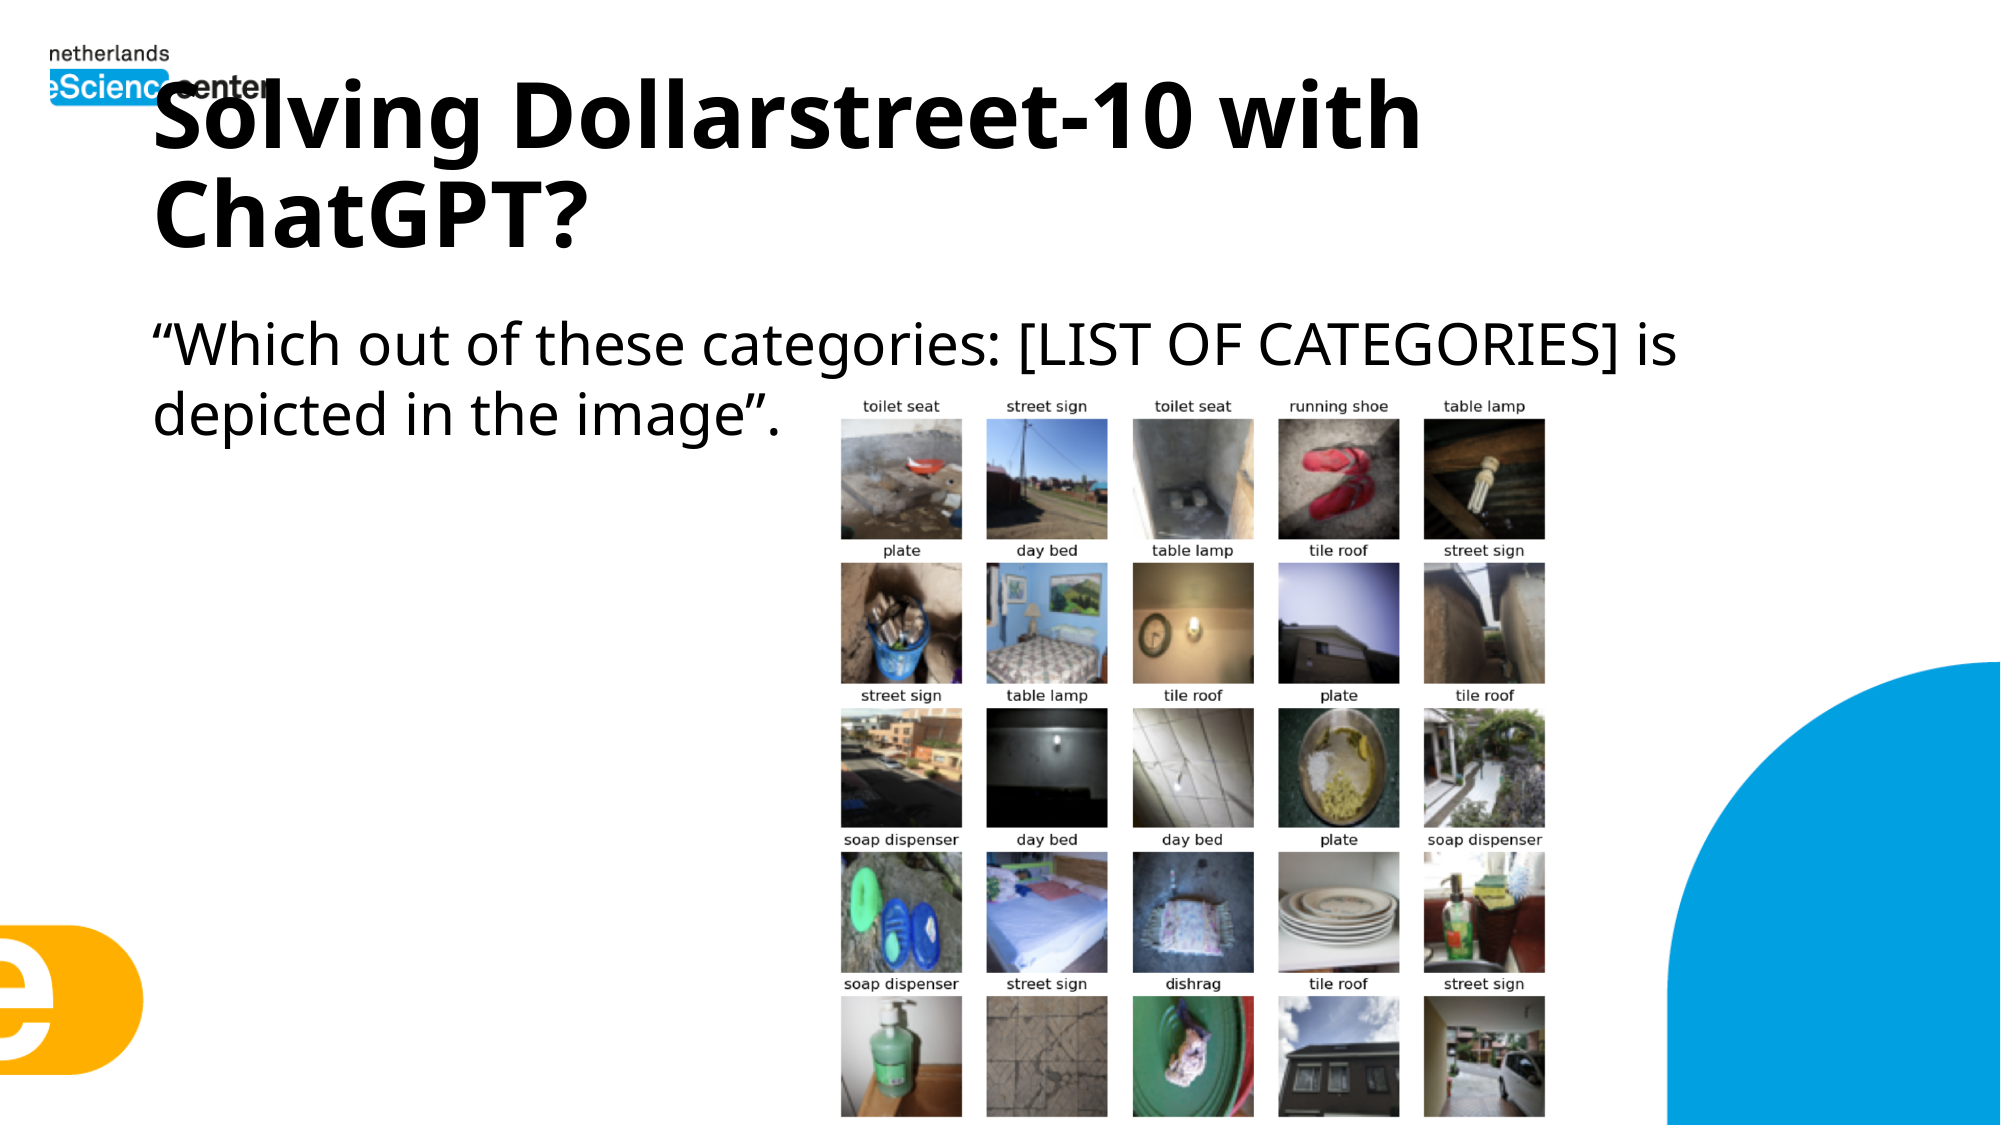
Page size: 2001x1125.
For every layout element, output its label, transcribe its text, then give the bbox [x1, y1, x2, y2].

list “Which out of these categories: [LIST OF CATEGORIES] is depicted in the image”. [137, 299, 1863, 1014]
picture [0, 0, 2001, 1125]
title Solving Dollarstreet-10 with ChatGPT? [137, 59, 1863, 278]
